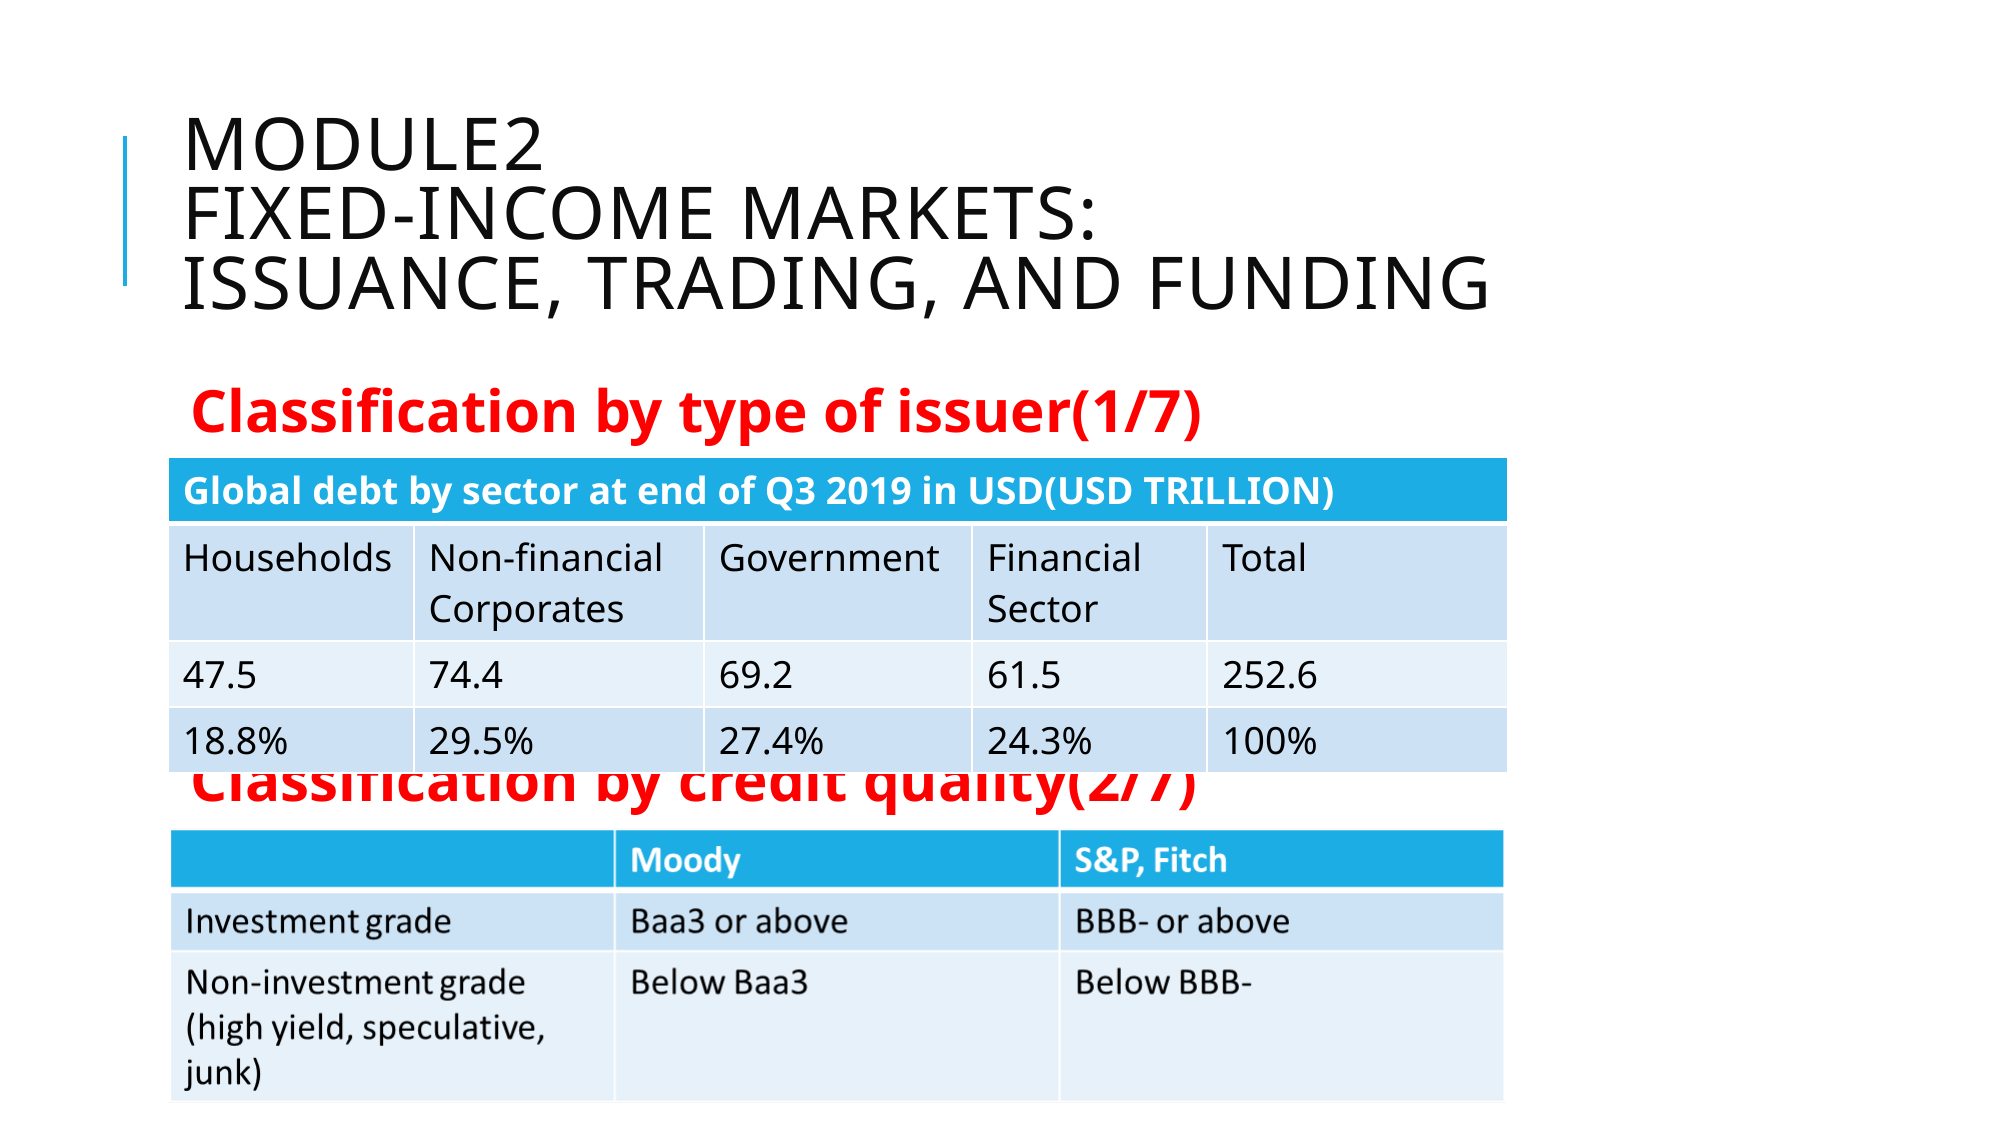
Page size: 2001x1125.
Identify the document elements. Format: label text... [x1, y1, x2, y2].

table_cell 29.5% [415, 708, 703, 772]
title Module2 Fixed-Income markets: issuance, trading, and funding [168, 96, 1763, 342]
table_cell 69.2 [705, 642, 971, 706]
table_cell 18.8% [169, 708, 413, 772]
table_cell 24.3% [973, 708, 1206, 772]
table_cell 61.5 [973, 642, 1206, 706]
table_cell Government [705, 526, 971, 640]
table_cell 47.5 [169, 642, 413, 706]
table_cell 252.6 [1208, 642, 1507, 706]
picture [167, 823, 1509, 1118]
list Classification by type of issuer(1/7) Classification by credit quality(2/7) [168, 375, 1763, 1035]
table_cell Non-financial Corporates [415, 526, 703, 640]
table_cell Total [1208, 526, 1507, 640]
table_cell Financial Sector [973, 526, 1206, 640]
table_header Global debt by sector at end of Q3 2019 in USD(USD TRILLION) [169, 458, 1507, 521]
table_cell 74.4 [415, 642, 703, 706]
table_cell Households [169, 526, 413, 640]
table_cell 27.4% [705, 708, 971, 772]
table_cell 100% [1208, 708, 1507, 772]
